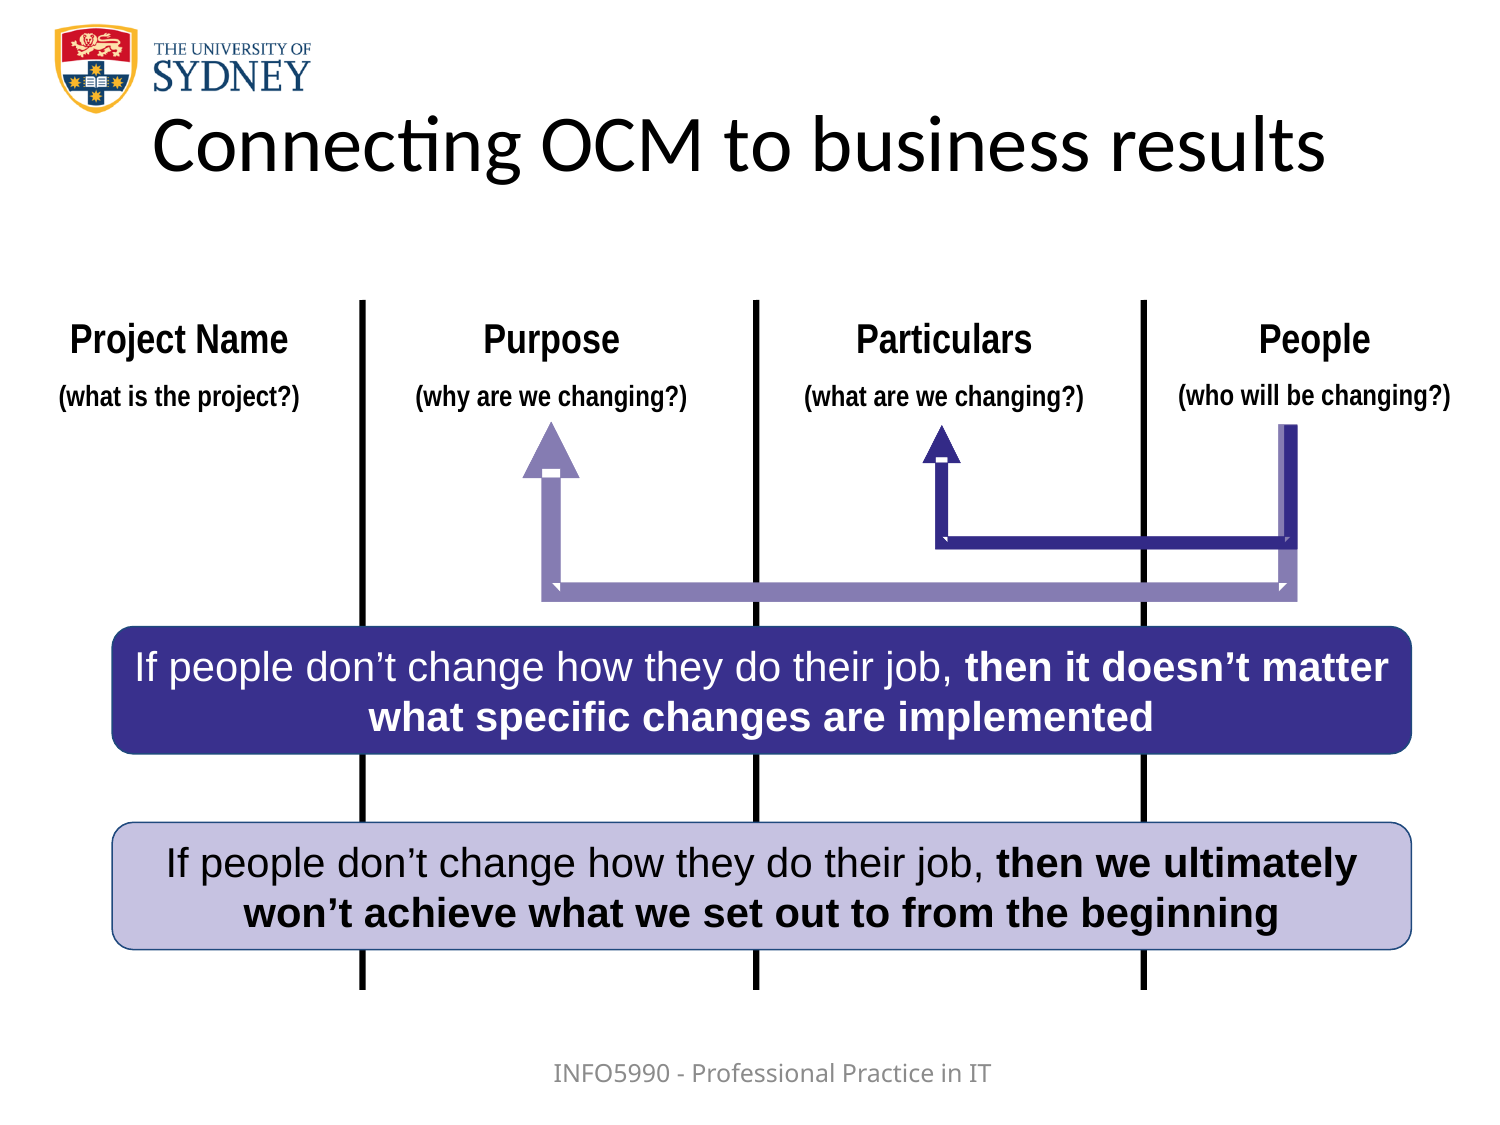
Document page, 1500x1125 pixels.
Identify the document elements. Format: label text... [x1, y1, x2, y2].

picture [512, 412, 1301, 605]
text_box If people don’t change how they do their job, then it doesn’t matter what specific changes are implemented [112, 626, 1412, 754]
text_box If people don’t change how they do their job, then we ultimately won’t achieve what we set out to from the beginning [112, 822, 1412, 950]
picture [53, 23, 311, 114]
text_box Project Name (what is the project?) [29, 304, 330, 420]
title Connecting OCM to business results [75, 45, 1425, 233]
footer INFO5990 - Professional Practice in IT [512, 1042, 1034, 1103]
text_box Particulars (what are we changing?) [772, 304, 1117, 410]
text_box People (who will be changing?) [1139, 304, 1490, 419]
text_box Purpose (why are we changing?) [388, 304, 715, 420]
